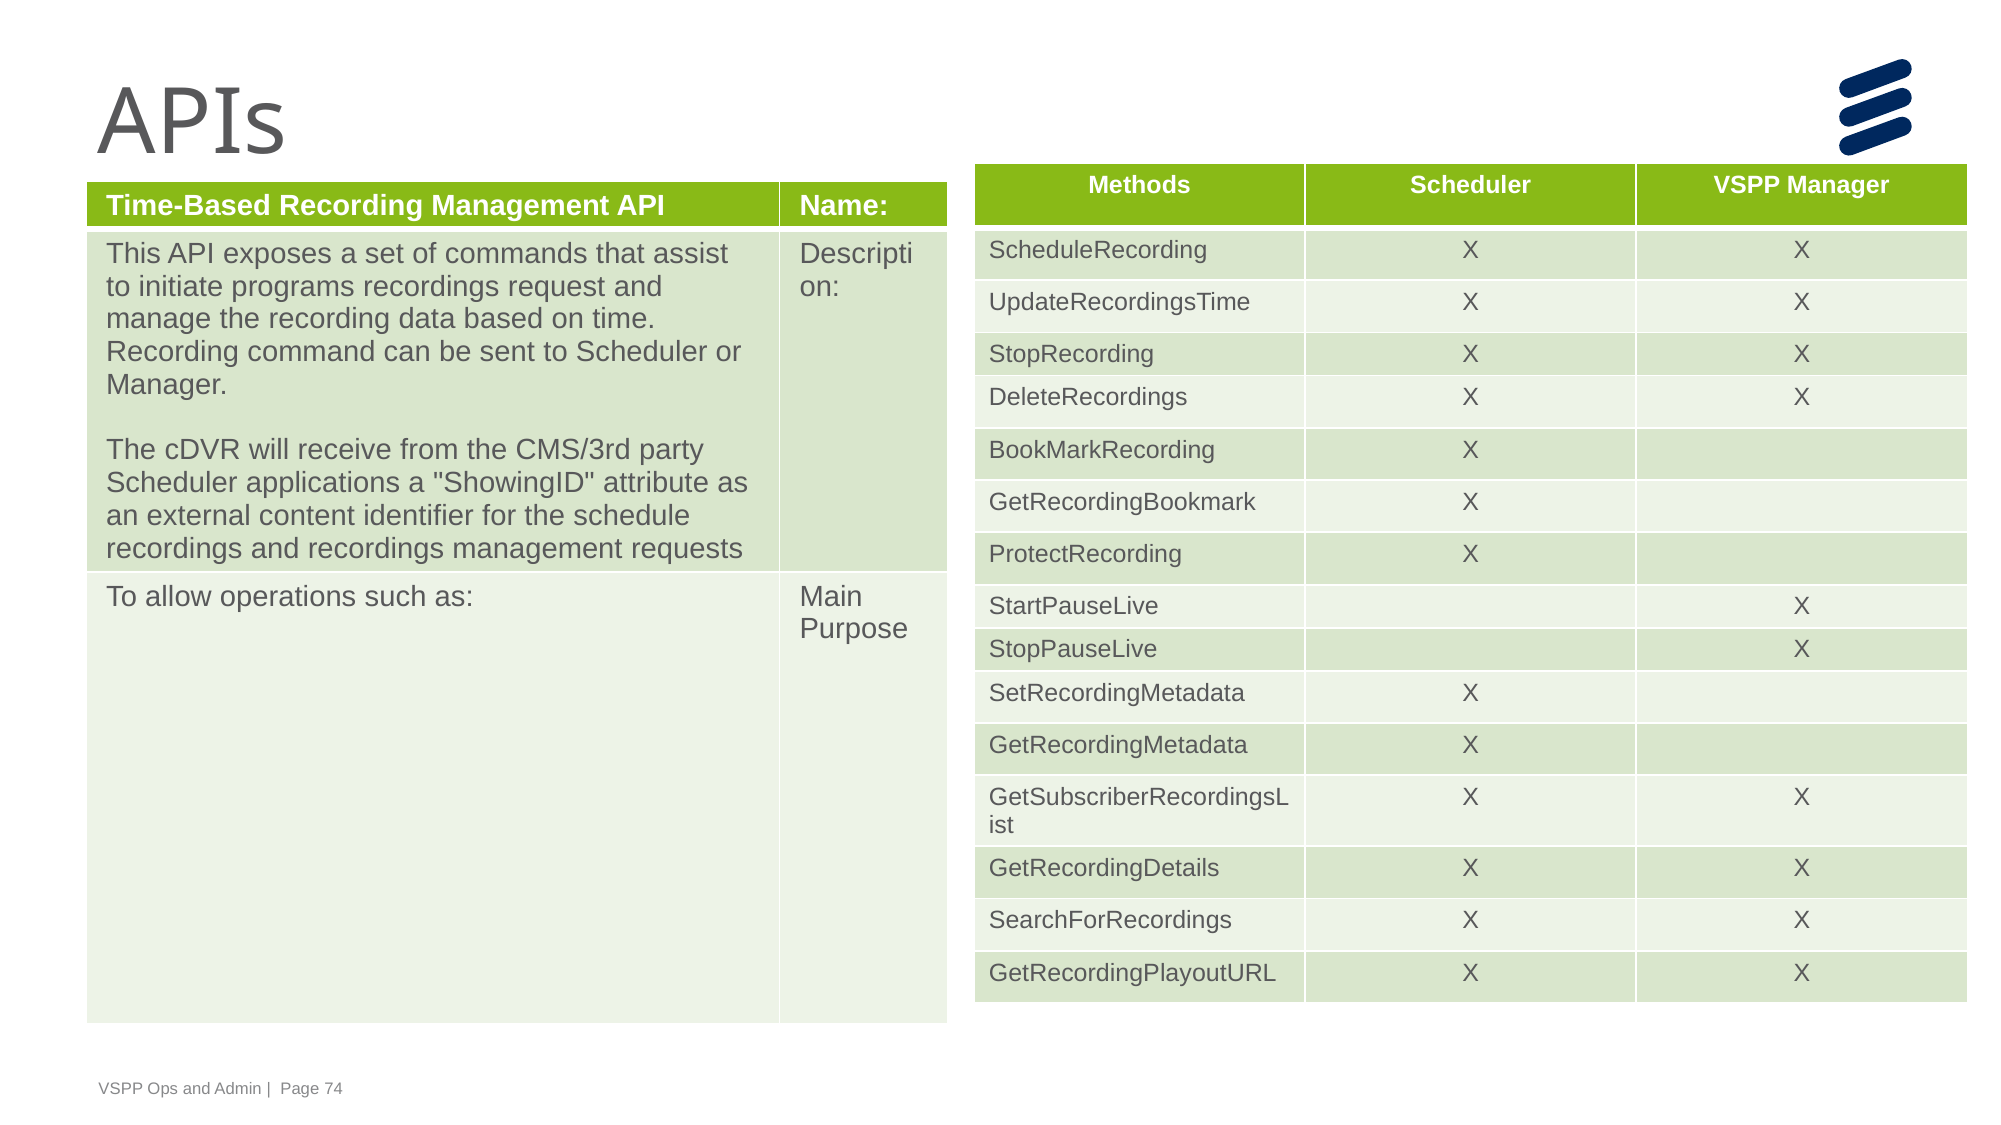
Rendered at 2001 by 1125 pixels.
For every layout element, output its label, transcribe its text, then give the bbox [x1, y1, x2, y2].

table_cell X [1637, 847, 1967, 898]
table_cell X [1637, 776, 1967, 845]
table_cell GetRecordingPlayoutURL [975, 952, 1304, 1002]
table_cell ProtectRecording [975, 533, 1304, 584]
table_cell X [1637, 952, 1967, 1002]
table_cell X [1306, 776, 1635, 845]
table_cell Description: [780, 232, 947, 571]
table_cell [1306, 586, 1635, 627]
table_header Time-Based Recording Management API [87, 182, 779, 226]
table_cell Main Purpose [780, 573, 947, 1023]
table_cell X [1306, 724, 1635, 774]
table_cell X [1637, 333, 1967, 375]
table_cell X [1306, 899, 1635, 950]
table_cell X [1306, 481, 1635, 531]
table_cell X [1306, 376, 1635, 427]
table_cell X [1306, 231, 1635, 279]
table_cell GetRecordingBookmark [975, 481, 1304, 531]
table_cell X [1306, 281, 1635, 332]
table_cell X [1637, 281, 1967, 332]
table_cell [1637, 429, 1967, 479]
table_cell X [1637, 899, 1967, 950]
table_cell X [1637, 376, 1967, 427]
table_cell BookMarkRecording [975, 429, 1304, 479]
table_cell SetRecordingMetadata [975, 672, 1304, 722]
title APIs [85, 39, 1726, 218]
table_cell [1637, 724, 1967, 774]
table_cell GetRecordingMetadata [975, 724, 1304, 774]
table_cell StartPauseLive [975, 586, 1304, 627]
table_cell X [1306, 533, 1635, 584]
table_cell X [1306, 952, 1635, 1002]
table_cell [1637, 672, 1967, 722]
table_cell X [1637, 231, 1967, 279]
table_cell X [1306, 429, 1635, 479]
table_cell GetSubscriberRecordingsList [975, 776, 1304, 845]
table_cell [1637, 481, 1967, 531]
table_cell StopRecording [975, 333, 1304, 375]
table_cell GetRecordingDetails [975, 847, 1304, 898]
table_cell X [1306, 672, 1635, 722]
table_header Methods [975, 164, 1304, 225]
table_cell X [1637, 629, 1967, 670]
table_cell [1637, 533, 1967, 584]
table_header Scheduler [1306, 164, 1635, 225]
table_header VSPP Manager [1637, 164, 1967, 225]
table_cell ScheduleRecording [975, 231, 1304, 279]
table_cell [1306, 629, 1635, 670]
table_cell X [1306, 847, 1635, 898]
table_cell X [1637, 586, 1967, 627]
table_cell This API exposes a set of commands that assist to initiate programs recordings request and manage the recording data based on time. Recording command can be sent to Scheduler or Manager. The cDVR will receive from the CMS/3rd party Scheduler applications a "ShowingID" attribute as an external content identifier for the schedule recordings and recordings management requests [87, 232, 779, 571]
table_cell StopPauseLive [975, 629, 1304, 670]
table_cell DeleteRecordings [975, 376, 1304, 427]
table_header Name: [780, 182, 947, 226]
table_cell UpdateRecordingsTime [975, 281, 1304, 332]
table_cell SearchForRecordings [975, 899, 1304, 950]
table_cell To allow operations such as: [87, 573, 779, 1023]
table_cell X [1306, 333, 1635, 375]
